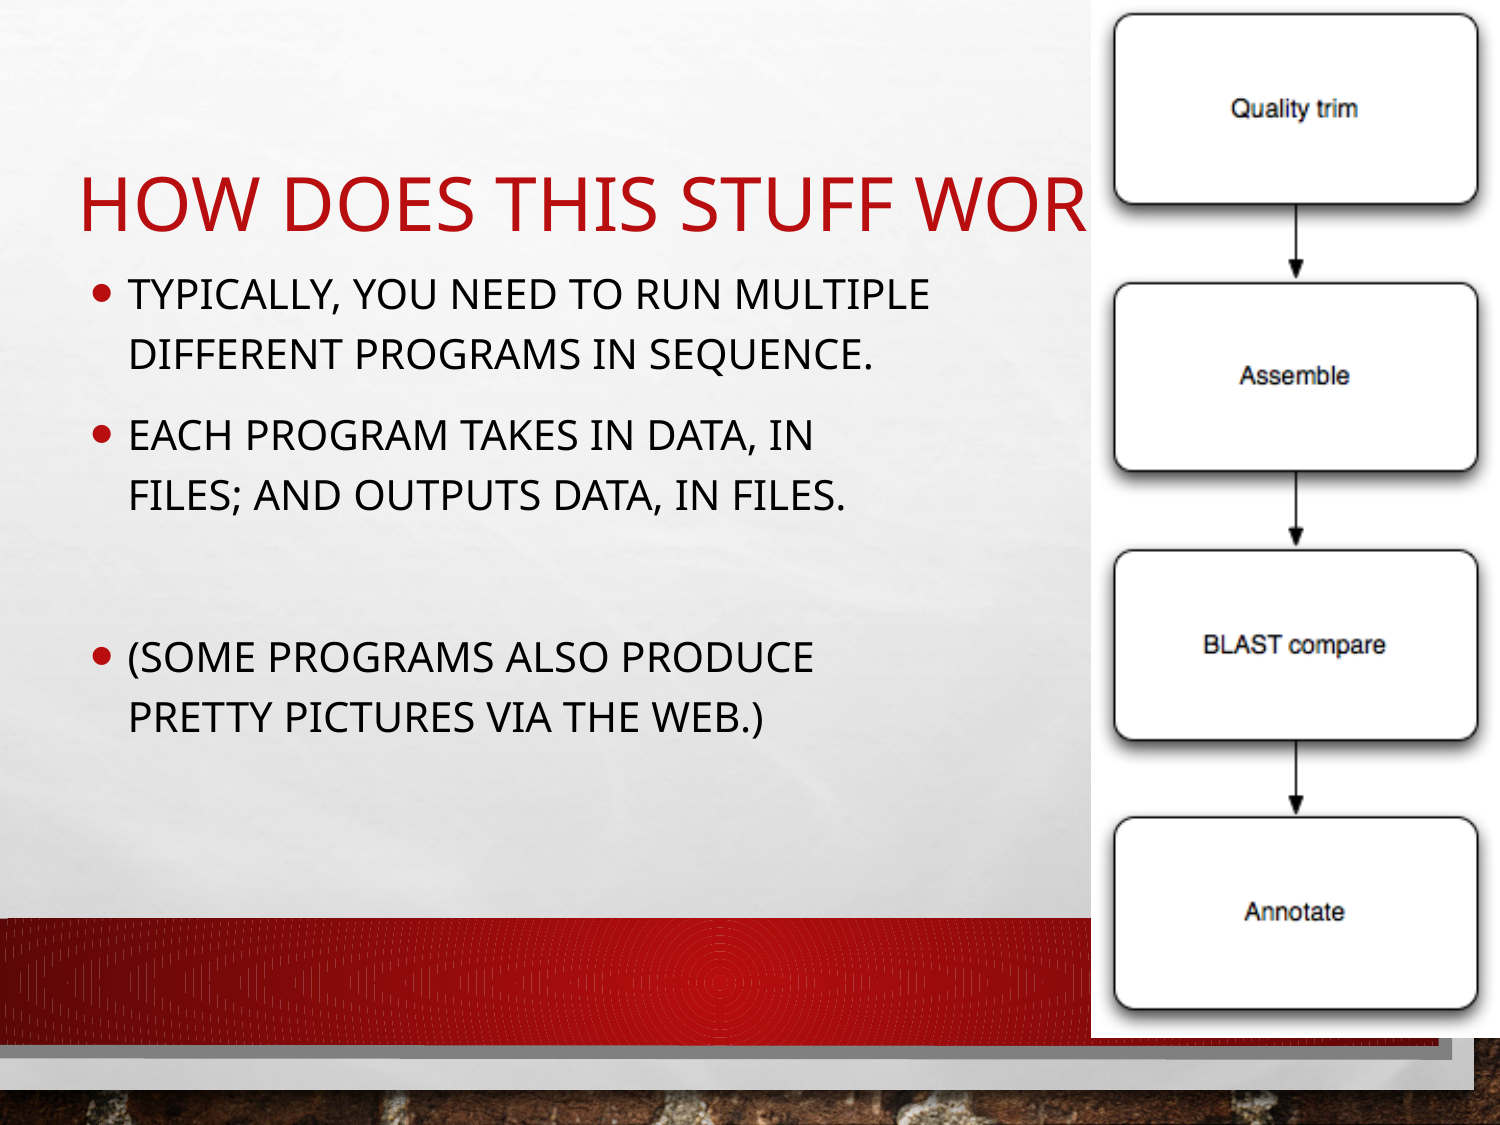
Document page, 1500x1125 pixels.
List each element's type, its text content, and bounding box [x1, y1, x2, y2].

title How does this stuff work? [62, 112, 1091, 303]
list Typically, you need to run multiple different programs in sequence. Each program takes in data, in files; and outputs data, in files. (Some programs also produce pretty pictures via the Web.) [75, 249, 955, 1015]
picture [0, 0, 1500, 1125]
